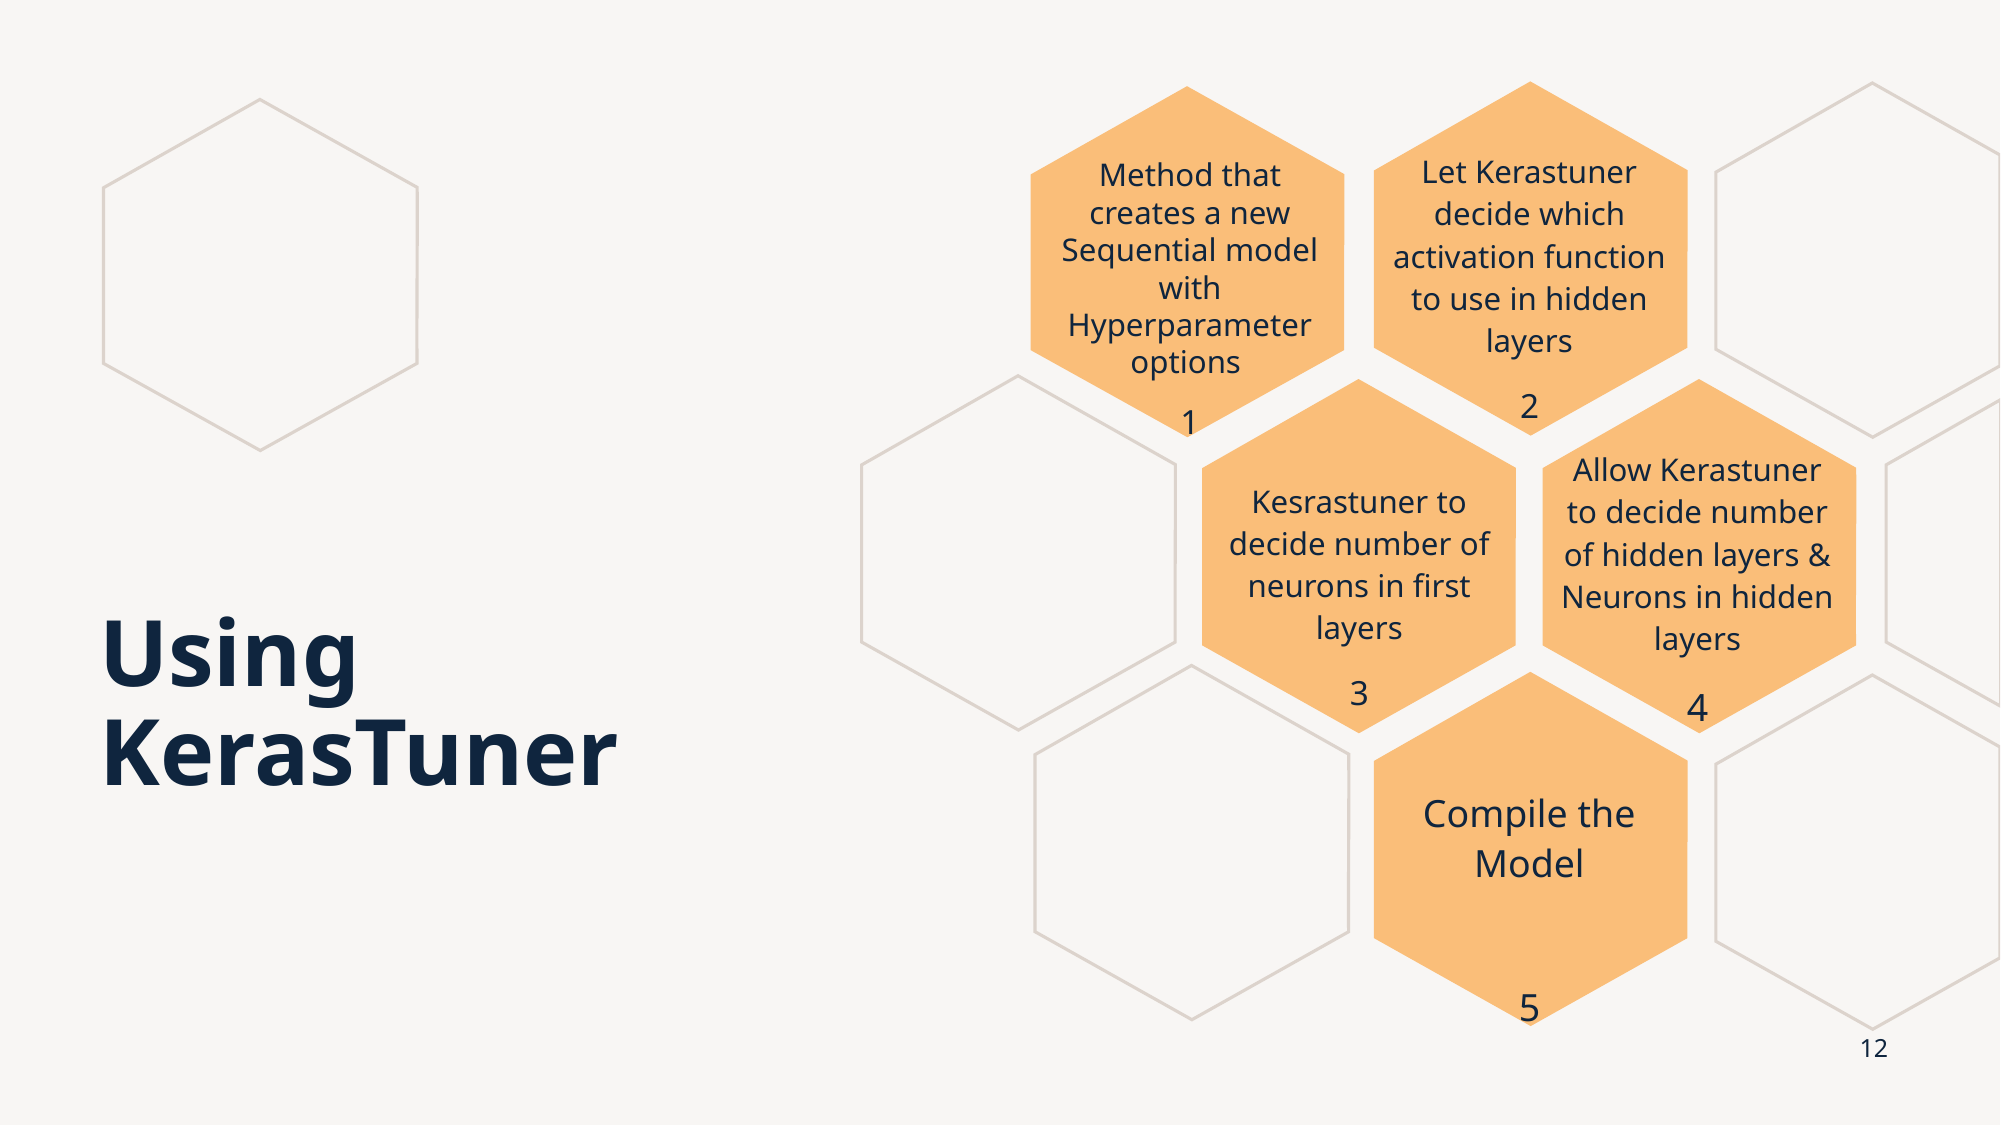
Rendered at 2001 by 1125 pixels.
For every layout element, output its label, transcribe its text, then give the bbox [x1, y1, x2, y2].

list Kesrastuner to decide number of neurons in first layers 3 [1202, 438, 1517, 751]
list Method that creates a new Sequential model with Hyperparameter options 1 [1033, 167, 1347, 495]
title Using KerasTuner [84, 563, 813, 849]
list Compile the Model 5 [1367, 750, 1692, 1063]
list Allow Kerastuner to decide number of hidden layers & Neurons in hidden layers 4 [1540, 479, 1855, 766]
slide_number 12 [1836, 1020, 1912, 1080]
list Let Kerastuner decide which activation function to use in hidden layers 2 [1373, 192, 1686, 441]
